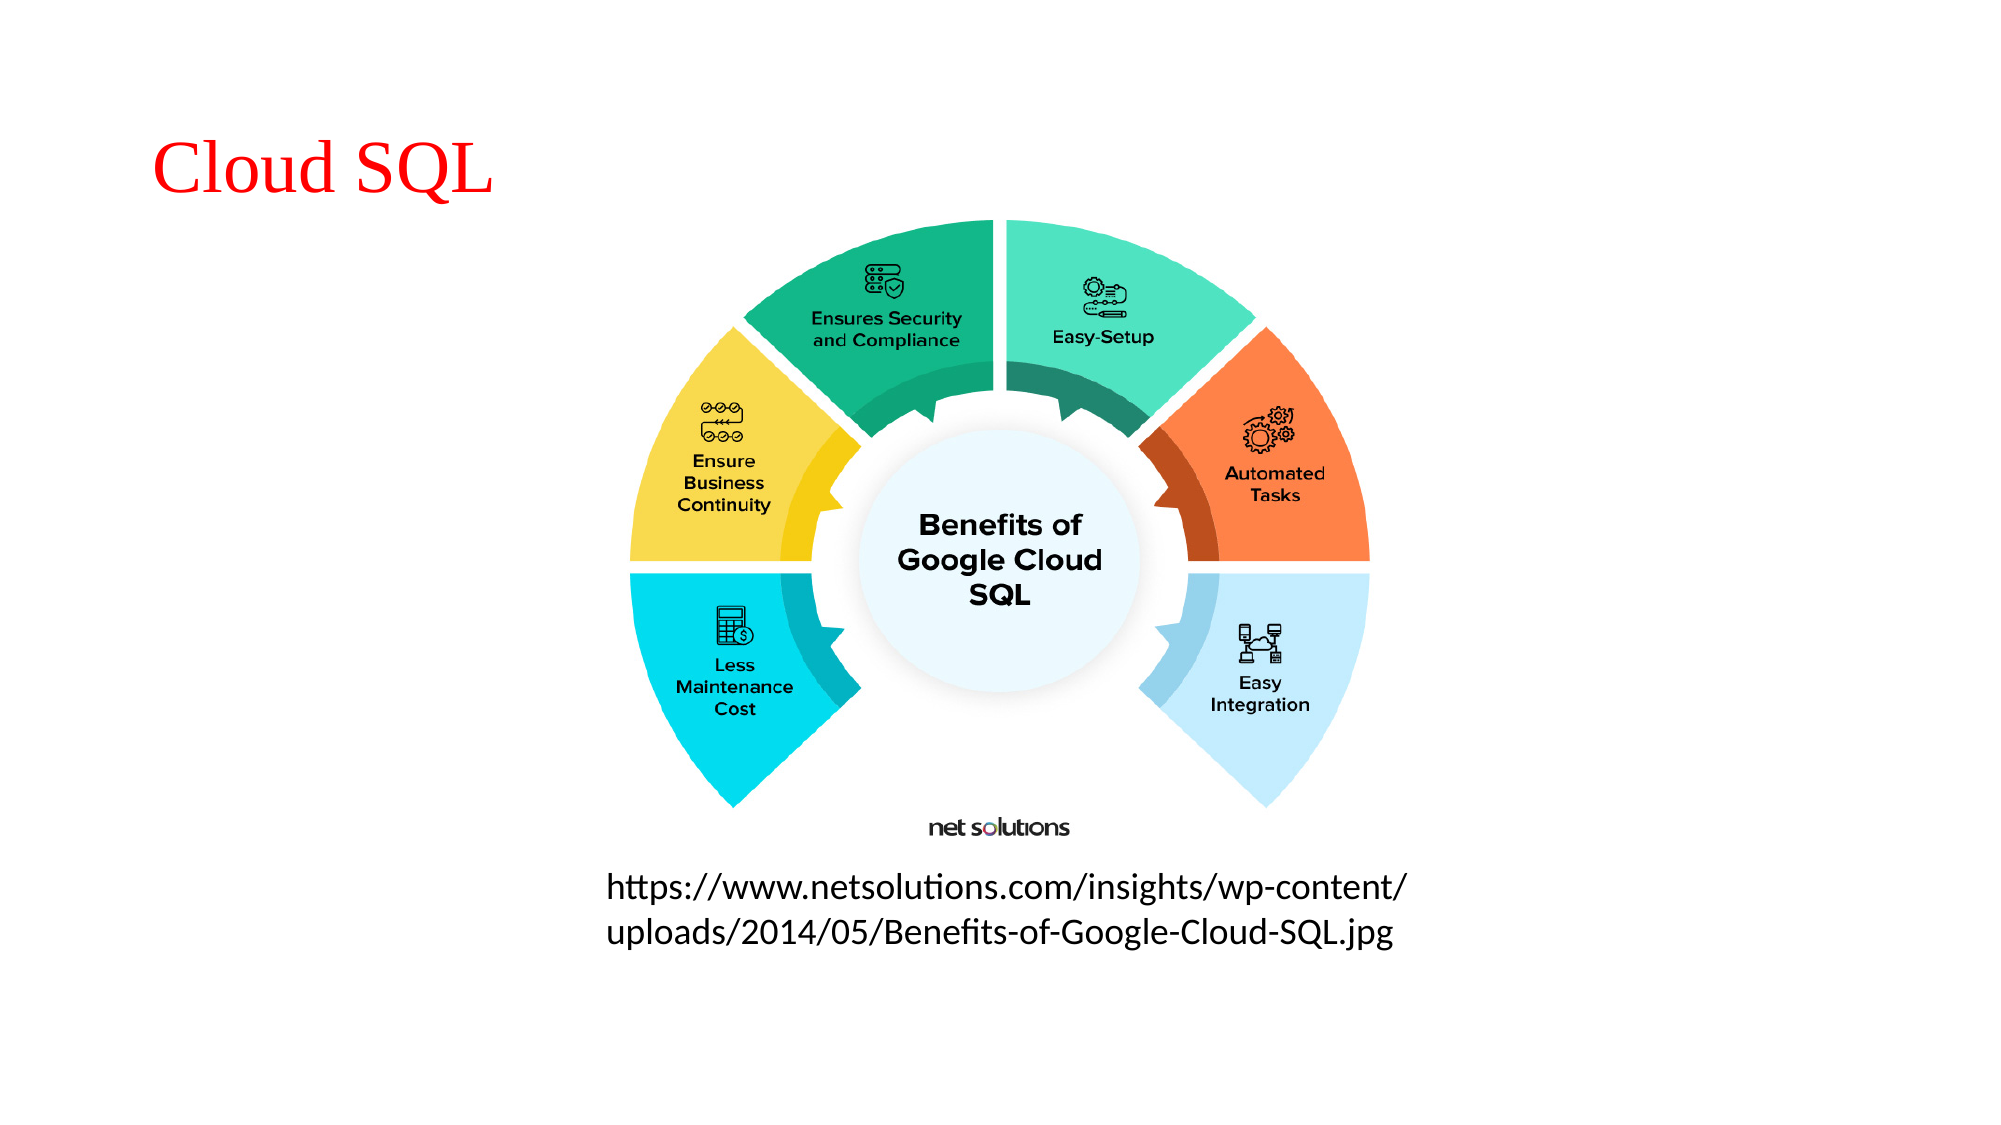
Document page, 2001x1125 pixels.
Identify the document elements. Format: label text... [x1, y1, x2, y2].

title Cloud SQL [137, 59, 1863, 278]
text_box https://www.netsolutions.com/insights/wp-content/uploads/2014/05/Benefits-of-Google-Cloud-SQL.jpg [591, 881, 1492, 960]
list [507, 183, 1492, 881]
